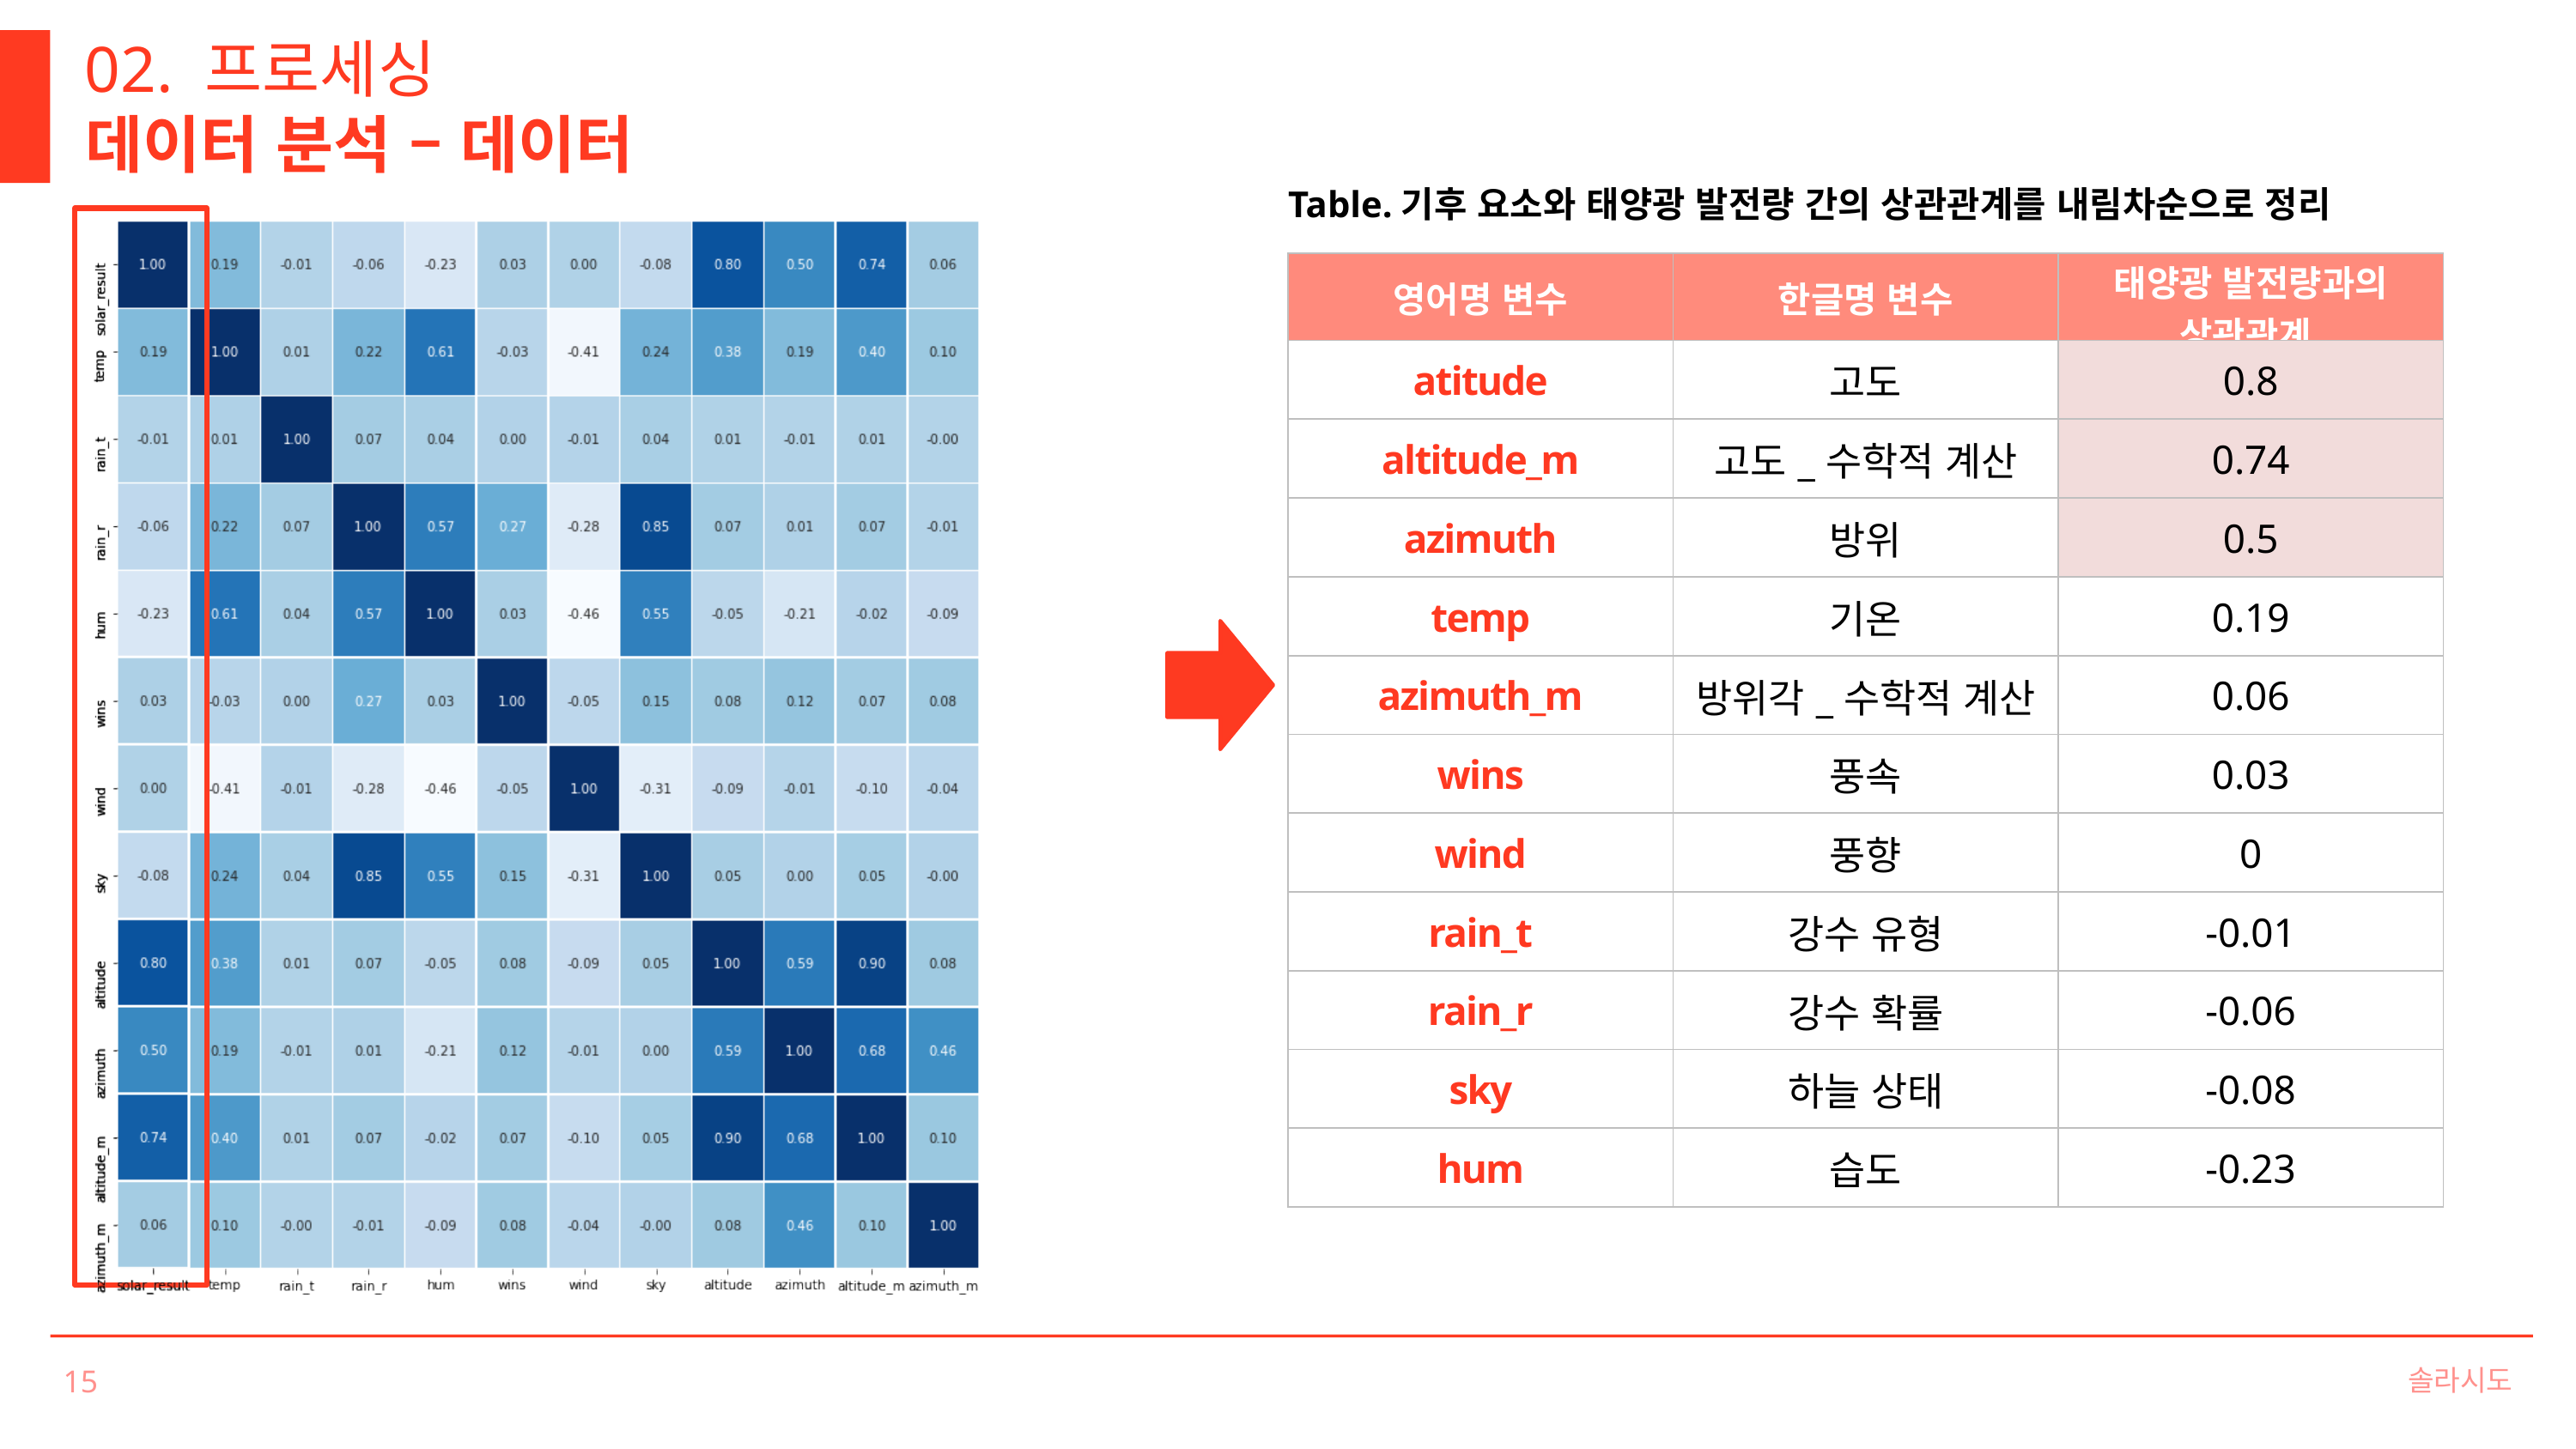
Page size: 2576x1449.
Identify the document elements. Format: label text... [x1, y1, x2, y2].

table_cell 0.03 [2059, 735, 2443, 812]
table_cell 방위각_수학적 계산 [1674, 657, 2057, 734]
table_cell 0.19 [2059, 578, 2443, 655]
table_cell rain_r [1289, 972, 1673, 1049]
table_cell temp [1289, 578, 1673, 655]
table_cell 기온 [1674, 578, 2057, 655]
table_cell 풍속 [1674, 735, 2057, 812]
table_cell 0.06 [2059, 657, 2443, 734]
table_cell 풍향 [1674, 814, 2057, 891]
footer 솔라시도 [2117, 1357, 2526, 1410]
table_cell hum [1289, 1129, 1673, 1206]
table_cell 0.8 [2059, 341, 2443, 418]
table_cell -0.01 [2059, 893, 2443, 970]
table_header 태양광 발전량과의 상관관계 [2059, 254, 2443, 340]
table_cell -0.23 [2059, 1129, 2443, 1206]
table_cell atitude [1289, 341, 1673, 418]
table_cell sky [1289, 1050, 1673, 1127]
table_cell 강수 유형 [1674, 893, 2057, 970]
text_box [190, 208, 999, 1301]
table_cell azimuth [1289, 499, 1673, 576]
table_header 한글명 변수 [1674, 254, 2057, 340]
table_cell 고도 [1674, 341, 2057, 418]
text_box Table.기후 요소와 태양광 발전량 간의 상관관계를 내림차순으로 정리 [1287, 176, 2539, 225]
table_cell 0.74 [2059, 420, 2443, 497]
table_cell 0.5 [2059, 499, 2443, 576]
table_cell 습도 [1674, 1129, 2057, 1206]
table_cell wind [1289, 814, 1673, 891]
table_cell altitude_m [1289, 420, 1673, 497]
table_header 영어명 변수 [1289, 254, 1673, 340]
table_cell 하늘 상태 [1674, 1050, 2057, 1127]
table_cell -0.06 [2059, 972, 2443, 1049]
table_cell wins [1289, 735, 1673, 812]
picture [84, 208, 189, 1300]
text_box [1165, 619, 1275, 752]
table_cell 방위 [1674, 499, 2057, 576]
table_cell azimuth_m [1289, 657, 1673, 734]
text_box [84, 32, 1682, 184]
table_cell 0 [2059, 814, 2443, 891]
table_cell -0.08 [2059, 1050, 2443, 1127]
table_cell 고도_수학적 계산 [1674, 420, 2057, 497]
slide_number 15 [50, 1357, 351, 1410]
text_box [74, 208, 82, 1301]
table_cell 강수 확률 [1674, 972, 2057, 1049]
table_cell rain_t [1289, 893, 1673, 970]
